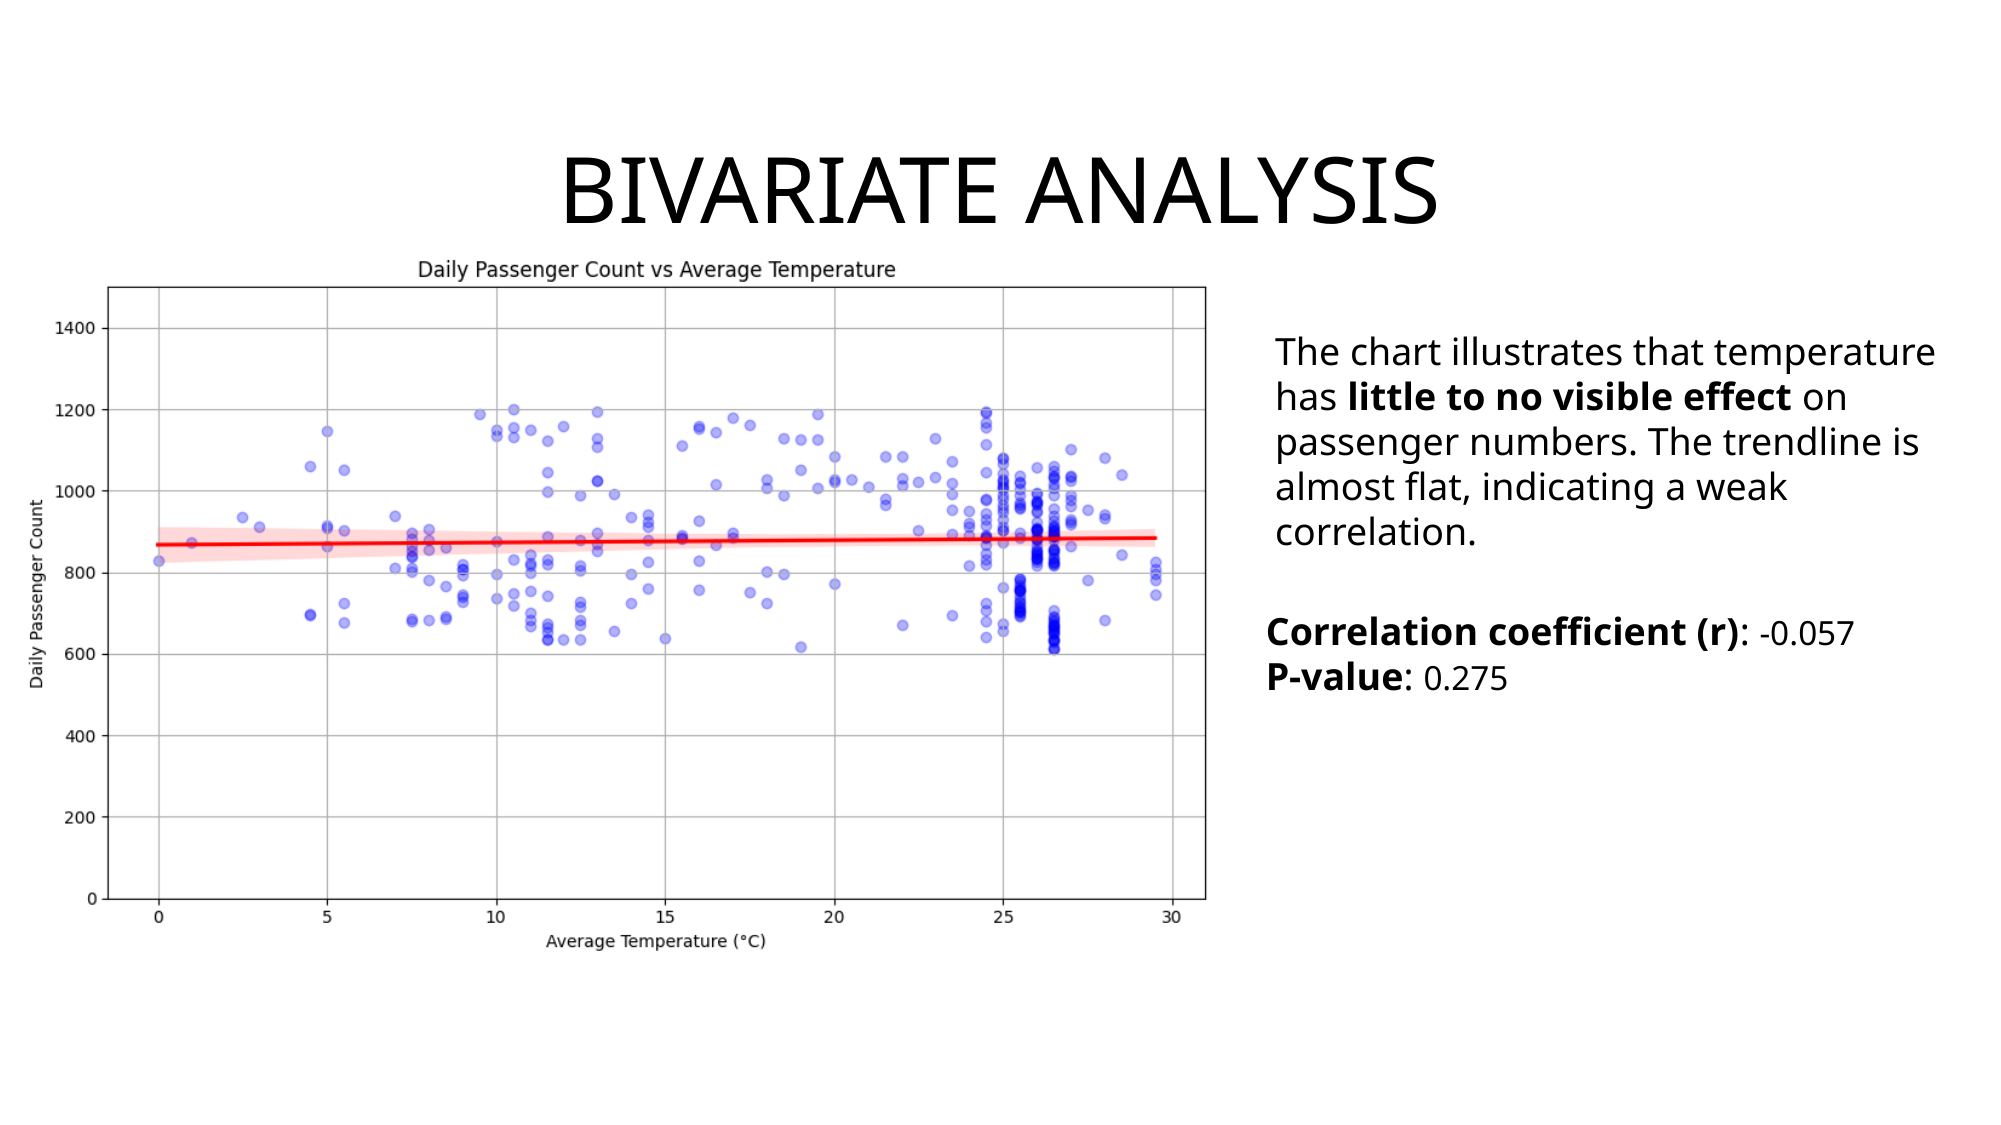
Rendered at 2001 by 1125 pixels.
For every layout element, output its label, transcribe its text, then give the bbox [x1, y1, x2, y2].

text_box Correlation coefficient (r): -0.057 P-value: 0.275 [1251, 600, 1944, 795]
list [18, 248, 1216, 964]
text_box The chart illustrates that temperature has little to no visible effect on passenger numbers. The trendline is almost flat, indicating a weak correlation. [1260, 320, 1954, 560]
title BIVARIATE ANALYSIS [137, 140, 1863, 358]
